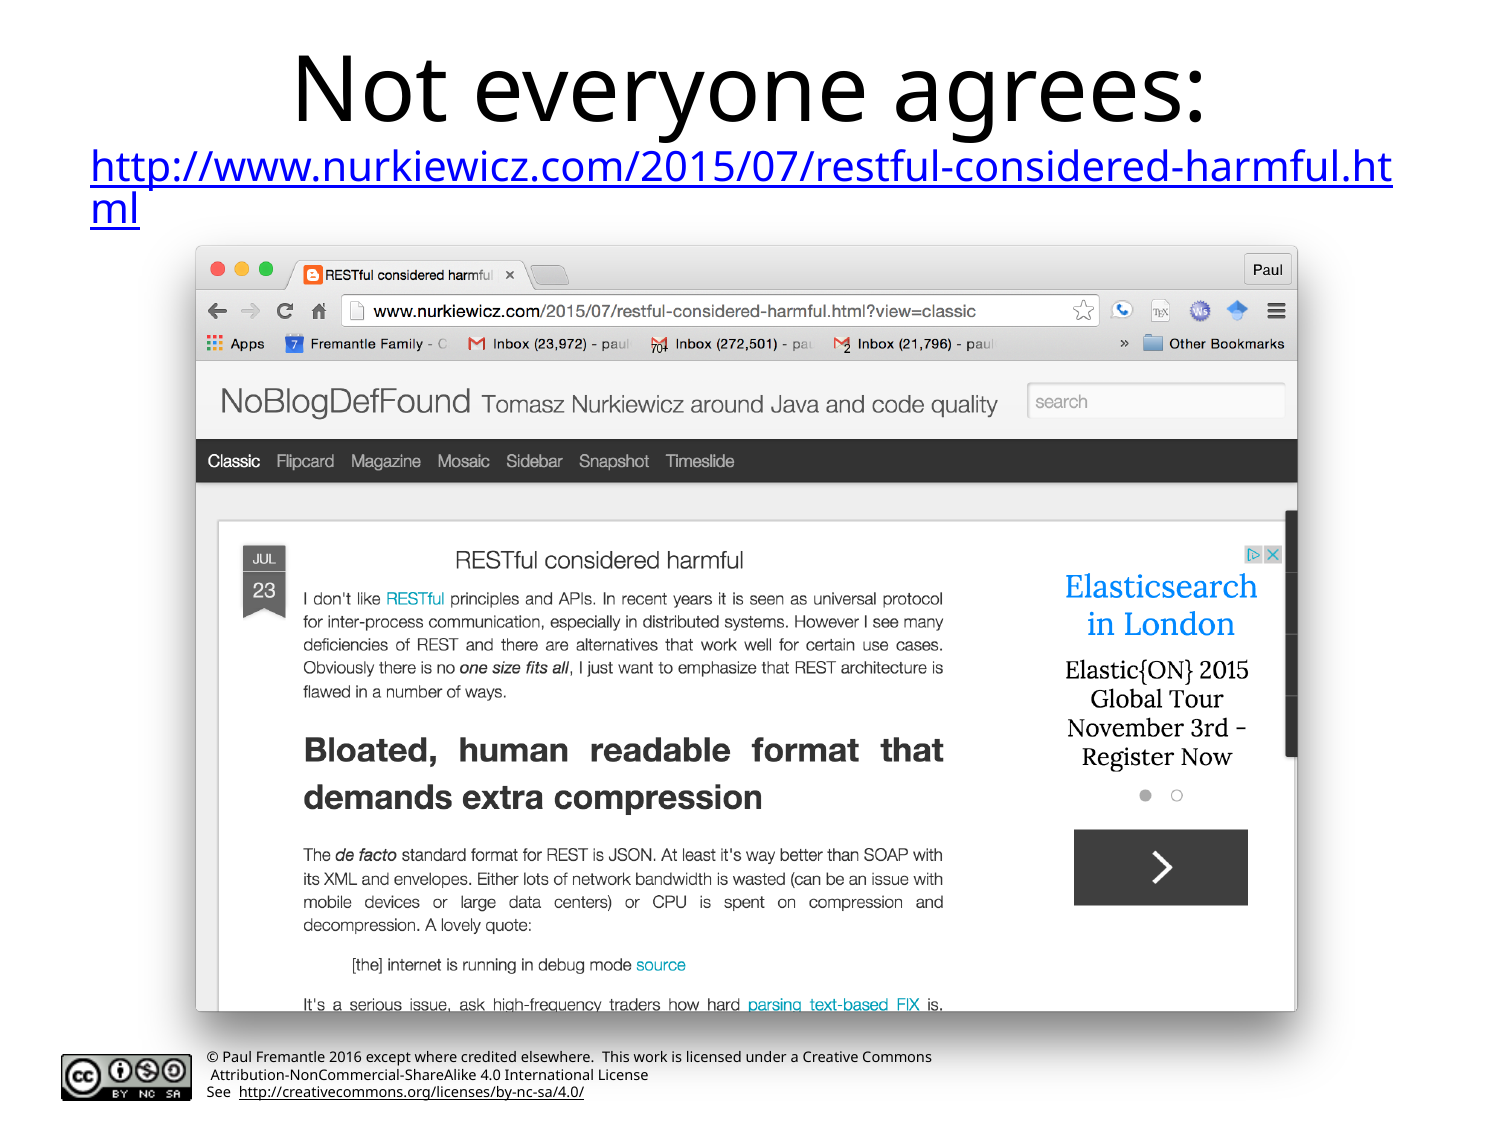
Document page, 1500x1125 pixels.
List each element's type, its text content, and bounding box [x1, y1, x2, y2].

picture [61, 207, 1365, 1108]
title Not everyone agrees: http://www.nurkiewicz.com/2015/07/restful-considered-harmful.html [75, 45, 1425, 233]
